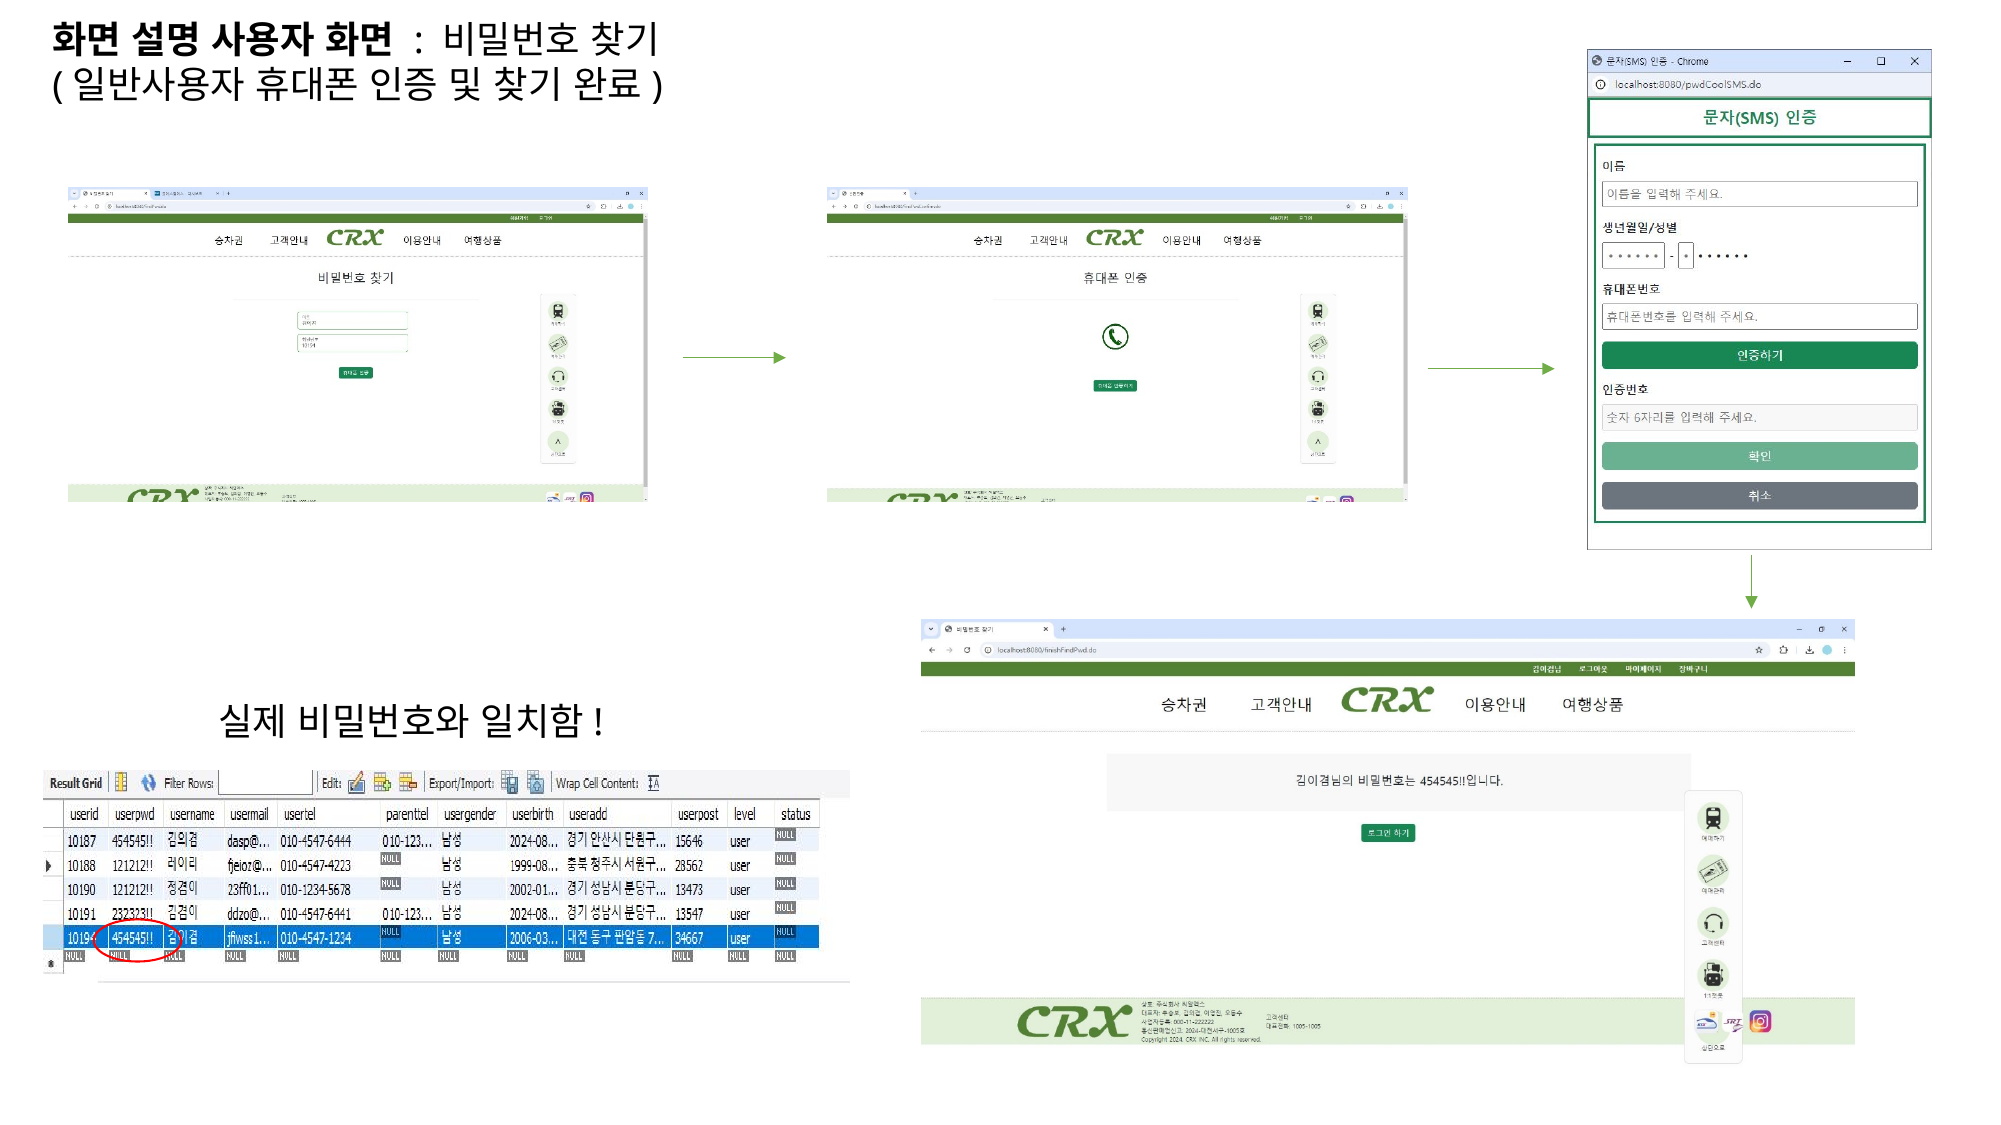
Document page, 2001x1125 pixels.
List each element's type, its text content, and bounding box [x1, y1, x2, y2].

text_box 화면 설명 사용자 화면 : 비밀번호 찾기 (일반사용자 휴대폰 인증 및 찾기 완료) [37, 8, 678, 113]
picture [827, 187, 1408, 502]
picture [921, 619, 1855, 1125]
text_box 실제 비밀번호와 일치함! [203, 690, 619, 751]
picture [1587, 49, 1932, 550]
picture [43, 770, 850, 983]
picture [68, 187, 648, 502]
